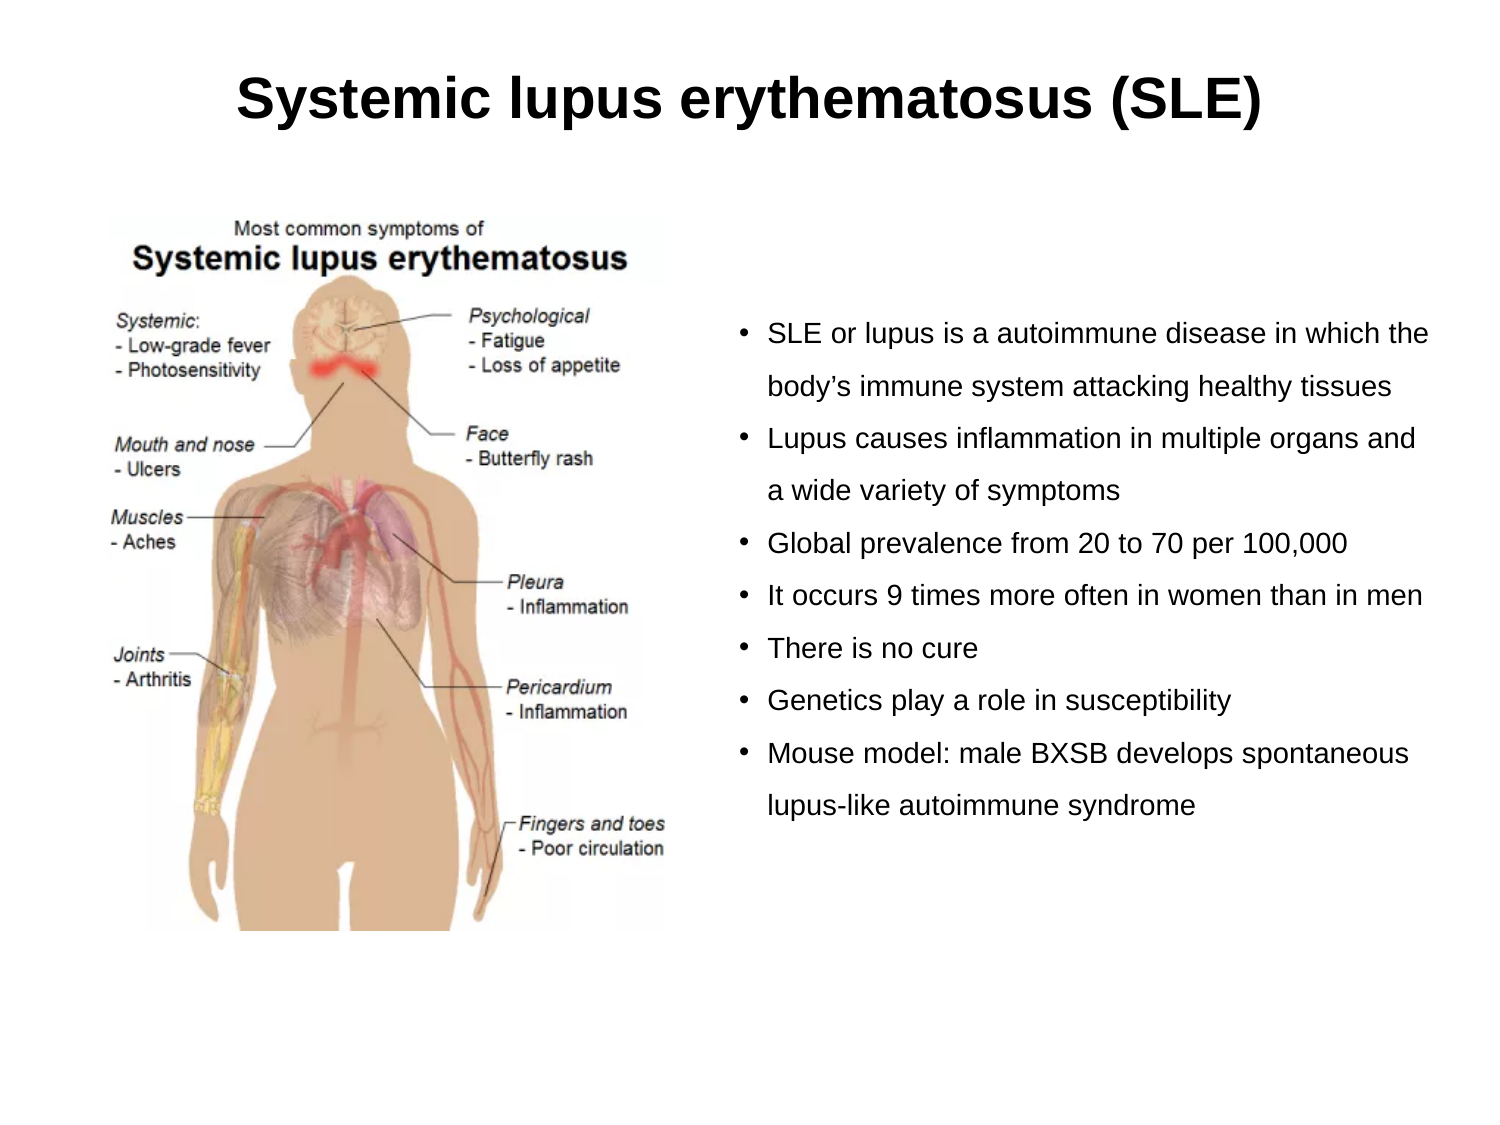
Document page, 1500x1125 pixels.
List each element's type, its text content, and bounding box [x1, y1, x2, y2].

picture [108, 214, 665, 931]
text_box SLE or lupus is a autoimmune disease in which the body’s immune system attacking healthy tissues Lupus causes inflammation in multiple organs and a wide variety of symptoms Global prevalence from 20 to 70 per 100,000 It occurs 9 times more often in women than in men There is no cure Genetics play a role in susceptibility Mouse model: male BXSB develops spontaneous lupus-like autoimmune syndrome [724, 289, 1449, 829]
title Systemic lupus erythematosus (SLE) [75, 1, 1425, 189]
